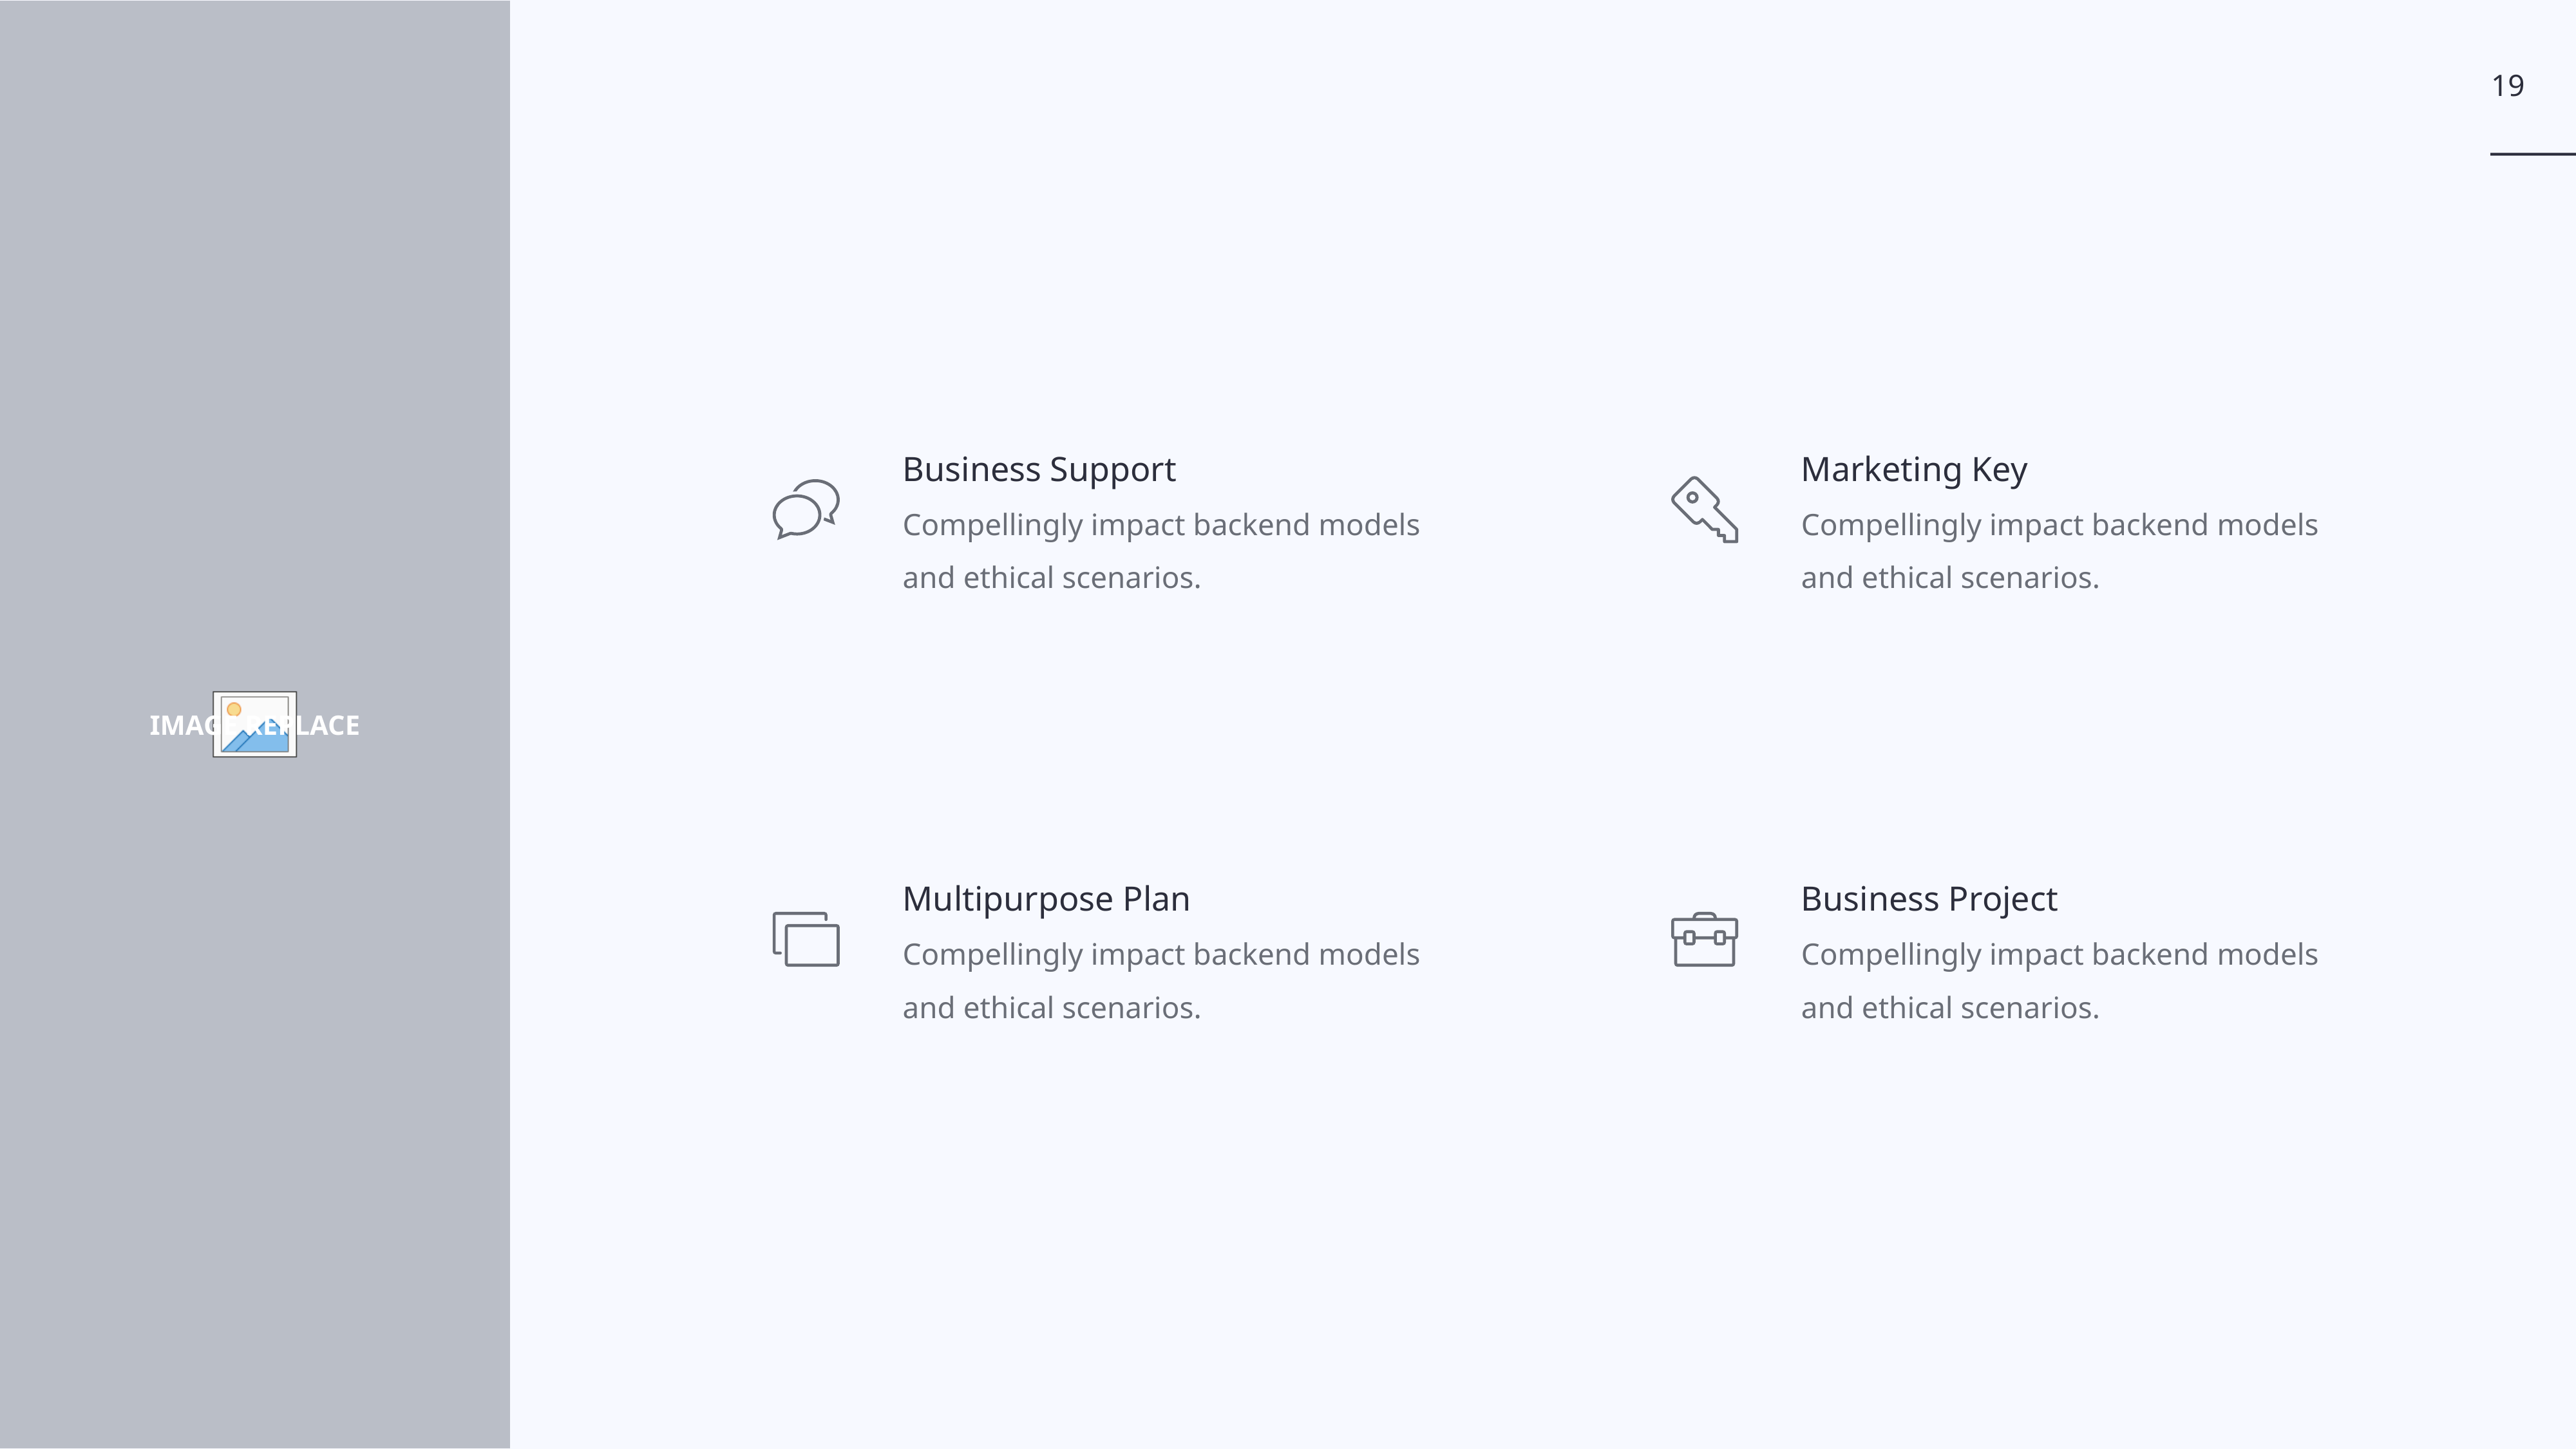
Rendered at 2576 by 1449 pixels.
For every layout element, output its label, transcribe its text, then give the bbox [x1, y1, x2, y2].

text_box Marketing Key Compellingly impact backend models and ethical scenarios. [1801, 428, 2320, 594]
text_box [793, 479, 840, 526]
text_box [784, 923, 840, 967]
text_box [1671, 911, 1739, 967]
picture [0, 0, 510, 1449]
text_box [772, 494, 822, 540]
text_box Business Support Compellingly impact backend models and ethical scenarios. [902, 428, 1421, 594]
text_box [772, 911, 828, 955]
text_box Multipurpose Plan Compellingly impact backend models and ethical scenarios. [902, 857, 1421, 1025]
slide_number 19 [2490, 66, 2526, 106]
text_box [1671, 476, 1739, 544]
text_box Business Project Compellingly impact backend models and ethical scenarios. [1801, 857, 2320, 1025]
